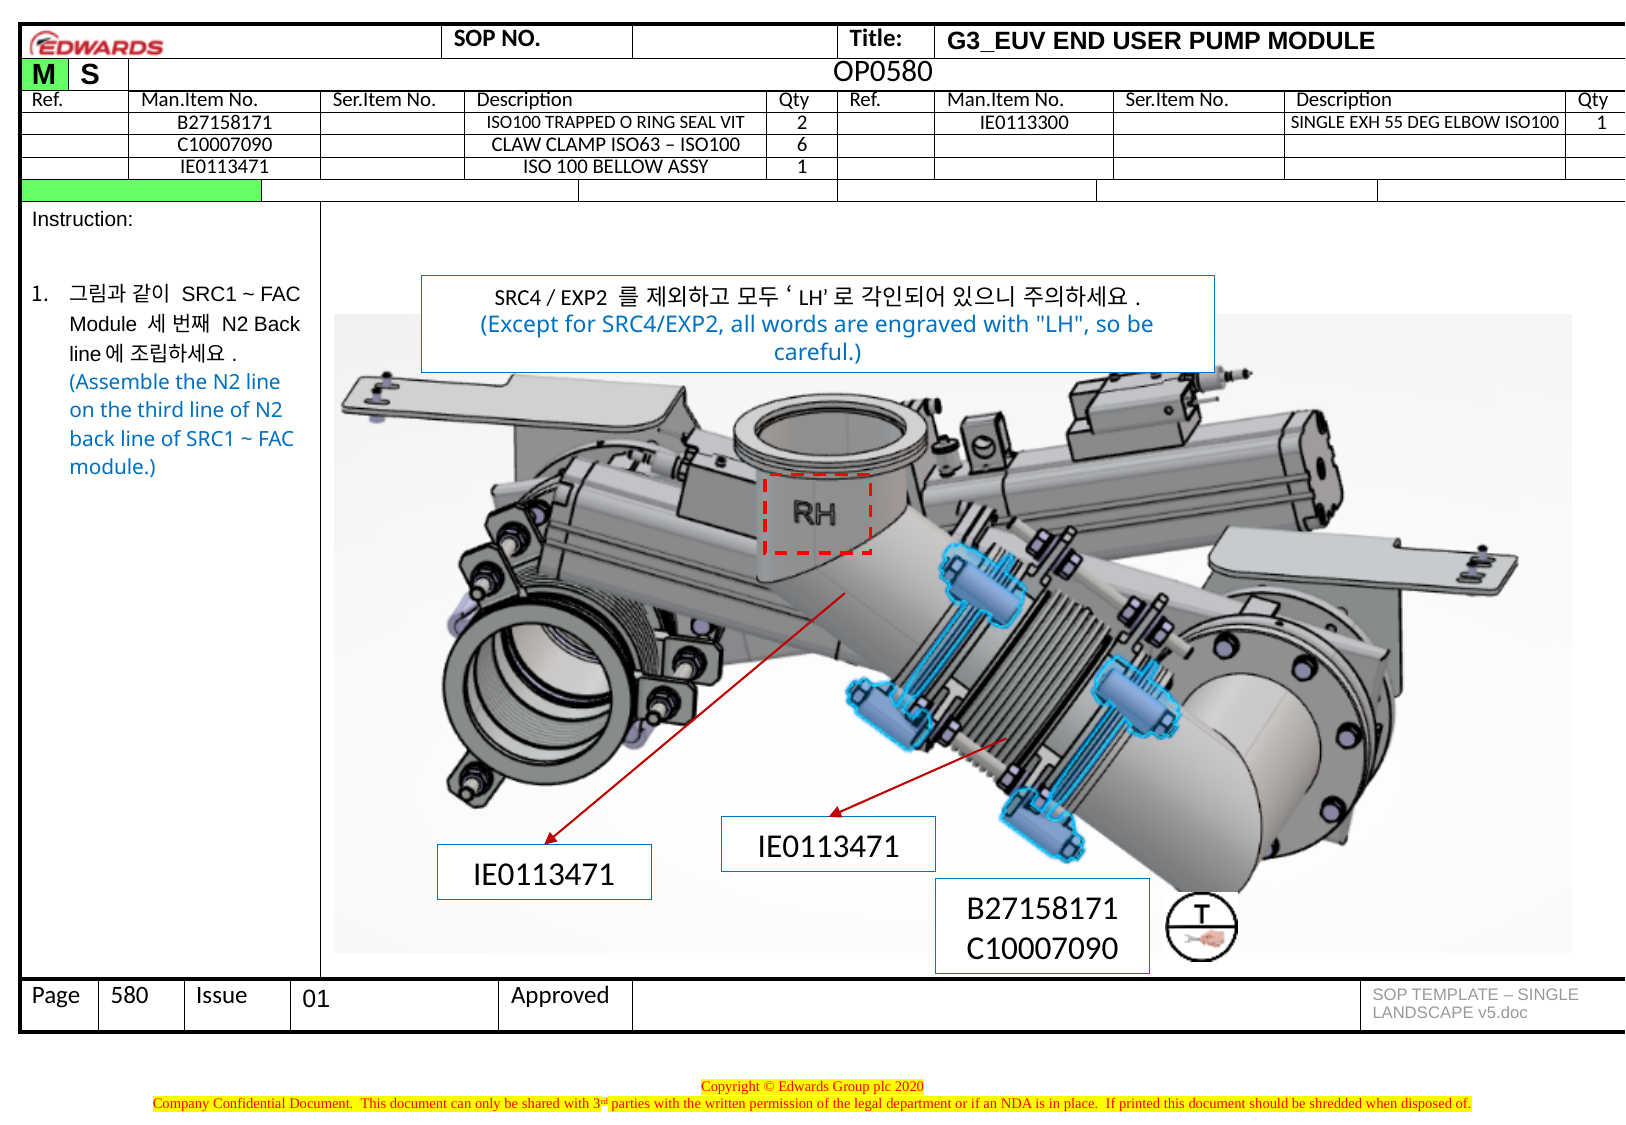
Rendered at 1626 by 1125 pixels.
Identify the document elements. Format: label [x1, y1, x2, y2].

table_cell [262, 180, 578, 201]
table_cell [129, 135, 320, 157]
table_cell [129, 113, 320, 134]
table_cell [99, 981, 184, 1030]
table_cell [1114, 158, 1284, 179]
table_cell [22, 158, 128, 179]
table_header [22, 26, 441, 58]
table_cell [1285, 158, 1565, 179]
table_cell [935, 113, 1113, 134]
table_cell [465, 92, 766, 112]
text_box [935, 953, 1150, 974]
table_cell [22, 135, 128, 157]
table_cell [767, 92, 837, 112]
table_cell [633, 981, 1360, 1030]
table_cell [22, 180, 261, 201]
table_cell [22, 981, 98, 1030]
table_cell [1566, 113, 1625, 134]
table_cell [1566, 92, 1625, 112]
table_cell [838, 158, 934, 179]
table_cell [465, 135, 766, 157]
table_cell [1285, 135, 1565, 157]
table_cell [129, 158, 320, 179]
table_cell [69, 59, 128, 90]
table_cell [838, 180, 1096, 201]
table_cell [1378, 180, 1625, 201]
table_cell [579, 180, 837, 201]
table_cell [22, 202, 320, 977]
table_cell [129, 59, 1625, 90]
table_cell [935, 92, 1113, 112]
table_cell [1114, 135, 1284, 157]
table_header [935, 26, 1625, 58]
table_cell [935, 135, 1113, 157]
table_cell [767, 135, 837, 157]
text_box [421, 275, 1215, 314]
table_cell [291, 981, 498, 1030]
table_cell [1114, 92, 1284, 112]
table_cell [321, 113, 464, 134]
table_header [442, 26, 632, 58]
table_cell [838, 113, 934, 134]
table_cell [1097, 180, 1377, 201]
table_cell [767, 158, 837, 179]
table_cell [935, 158, 1113, 179]
table_cell [129, 92, 320, 112]
table_cell [321, 135, 464, 157]
table_header [838, 26, 934, 58]
table_cell [1566, 135, 1625, 157]
picture [334, 314, 1572, 962]
table_cell [185, 981, 290, 1030]
table_cell [767, 113, 837, 134]
text_box [544, 593, 1007, 845]
text_box [37, 1069, 1588, 1120]
table_header [633, 26, 837, 58]
table_cell [838, 92, 934, 112]
table_cell [321, 158, 464, 179]
table_cell [22, 91, 128, 112]
table_cell [465, 158, 766, 179]
table_cell [499, 981, 632, 1030]
table_cell [1285, 92, 1565, 112]
table_cell [1285, 113, 1565, 134]
table_cell [465, 113, 766, 134]
table_cell [22, 113, 128, 134]
table_cell [321, 202, 1625, 977]
picture [29, 28, 166, 58]
table_cell [1114, 113, 1284, 134]
table_cell [1361, 981, 1625, 1030]
table_cell [1566, 158, 1625, 179]
table_cell [838, 135, 934, 157]
table_cell [22, 59, 68, 90]
table_cell [321, 92, 464, 112]
